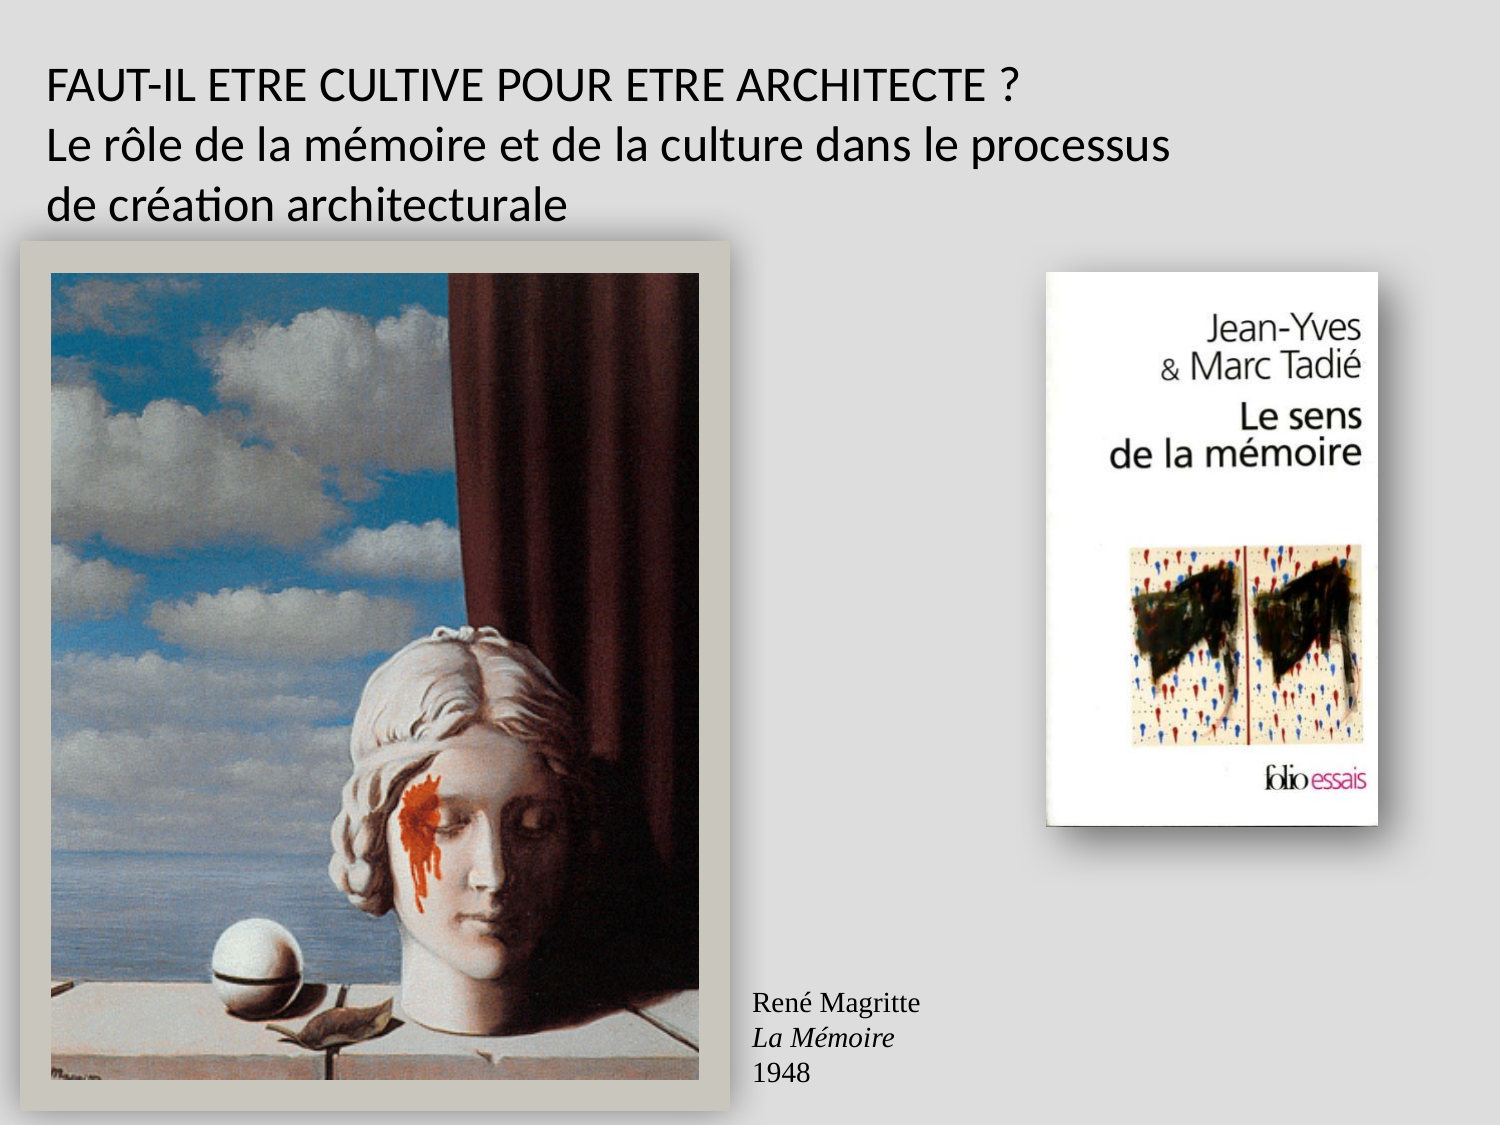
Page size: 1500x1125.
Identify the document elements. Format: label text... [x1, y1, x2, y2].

picture [1046, 272, 1378, 827]
text_box René Magritte La Mémoire 1948 [737, 976, 986, 1096]
text_box FAUT-IL ETRE CULTIVE POUR ETRE ARCHITECTE ? Le rôle de la mémoire et de la culture dans le processus de création architecturale [31, 44, 1443, 239]
picture [50, 272, 700, 1080]
